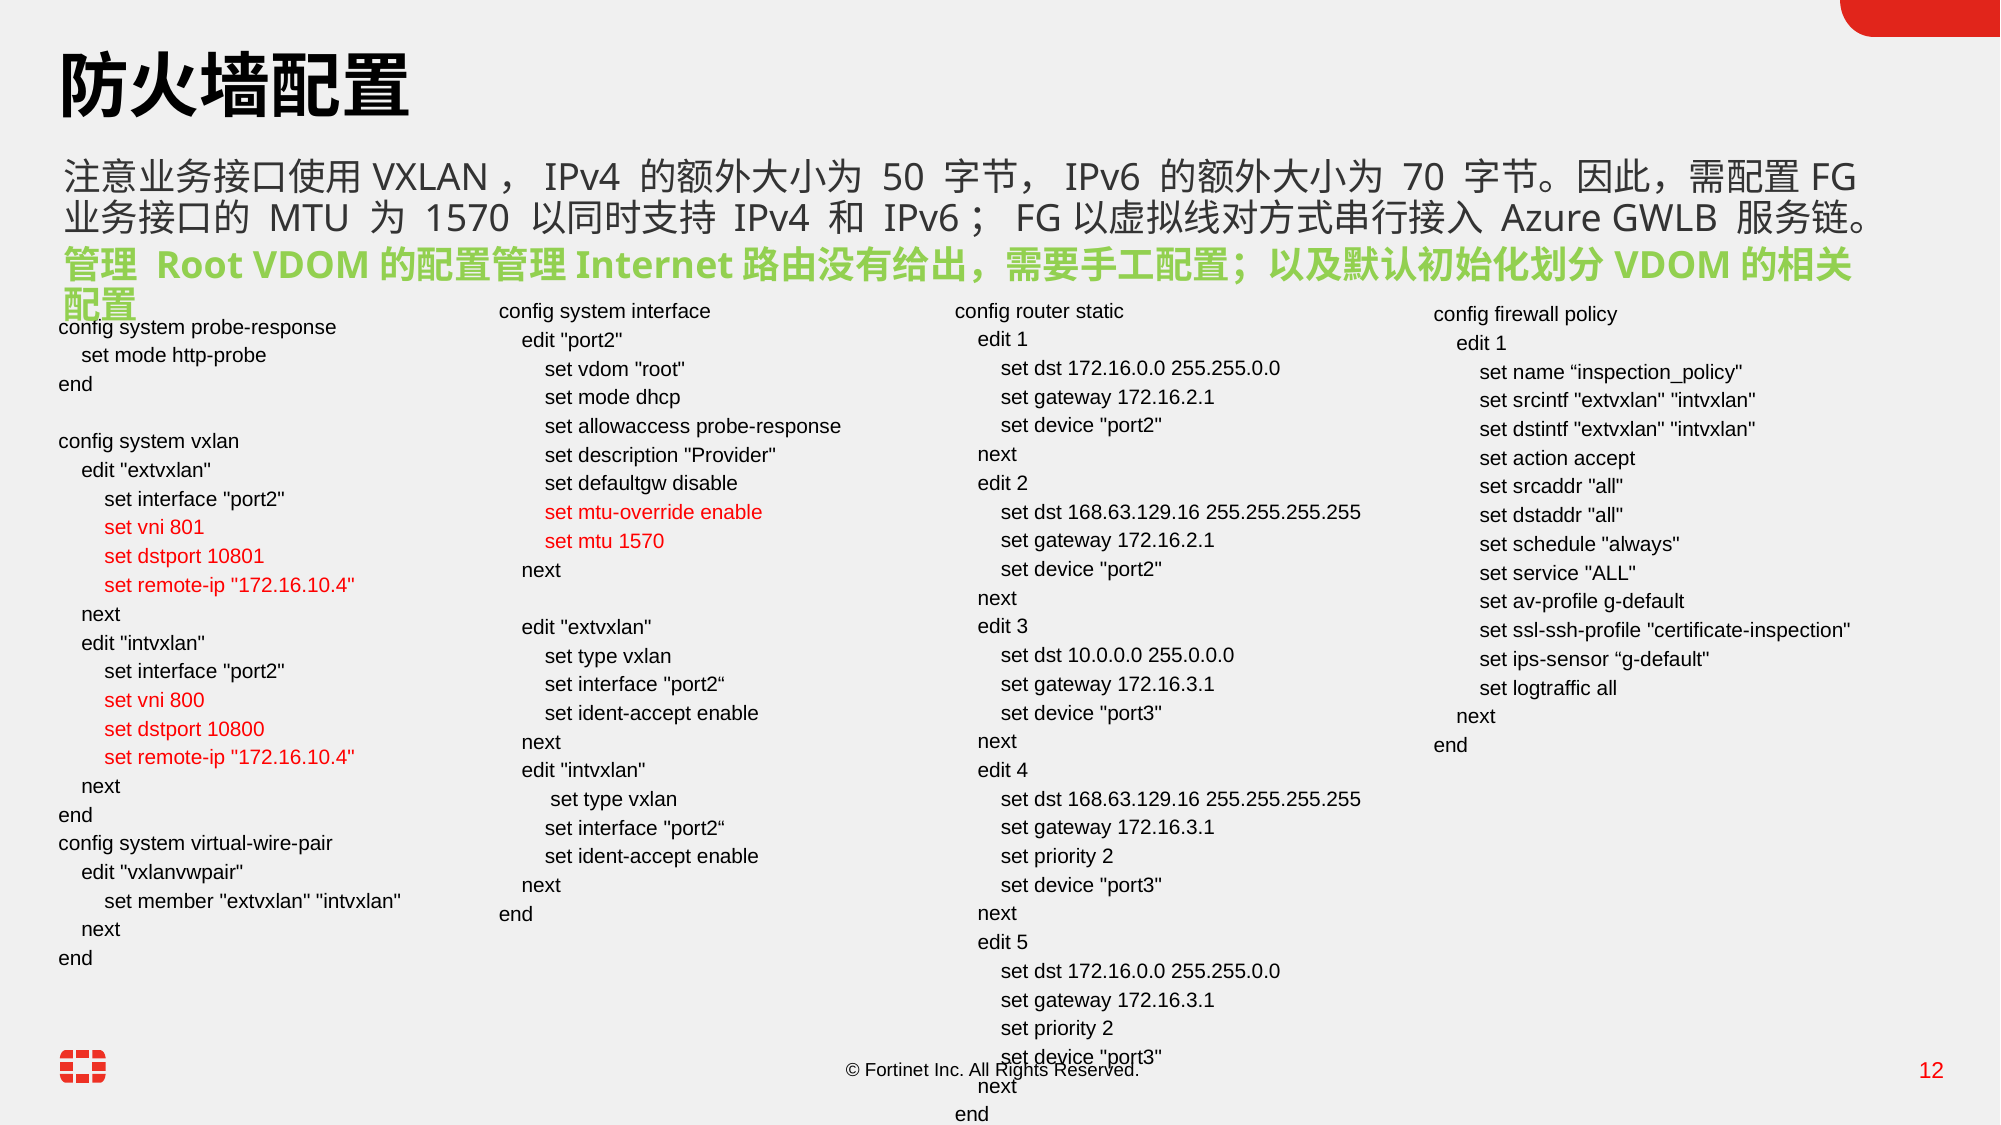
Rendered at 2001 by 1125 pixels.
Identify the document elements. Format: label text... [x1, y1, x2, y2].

text_box 注意业务接口使用VXLAN，IPv4 的额外大小为 50 字节，IPv6 的额外大小为 70 字节。因此，需配置FG业务接口的 MTU 为 1570 以同时支持 IPv4 和 IPv6；FG以虚拟线对方式串行接入 Azure GWLB 服务链。 管理 Root VDOM的配置管理Internet路由没有给出，需要手工配置；以及默认初始化划分VDOM的相关配置 [48, 151, 1877, 334]
text_box config router static edit 1 set dst 172.16.0.0 255.255.0.0 set gateway 172.16.2.1 set device "port2" next edit 2 set dst 168.63.129.16 255.255.255.255 set gateway 172.16.2.1 set device "port2" next edit 3 set dst 10.0.0.0 255.0.0.0 set gateway 172.16.3.1 set device "port3" next edit 4 set dst 168.63.129.16 255.255.255.255 set gateway 172.16.3.1 set priority 2 set device "port3" next edit 5 set dst 172.16.0.0 255.255.0.0 set gateway 172.16.3.1 set priority 2 set device "port3" next end [940, 292, 1427, 1125]
title 防火墙配置 [43, 28, 1822, 148]
text_box config system interface edit "port2" set vdom "root" set mode dhcp set allowaccess probe-response set description "Provider" set defaultgw disable set mtu-override enable set mtu 1570 next edit "extvxlan" set type vxlan set interface "port2“ set ident-accept enable next edit "intvxlan" set type vxlan set interface "port2“ set ident-accept enable next end [574, 334, 940, 934]
text_box config system probe-response set mode http-probe end config system vxlan edit "extvxlan" set interface "port2" set vni 801 set dstport 10801 set remote-ip "172.16.10.4" next edit "intvxlan" set interface "port2" set vni 800 set dstport 10800 set remote-ip "172.16.10.4" next end config system virtual-wire-pair edit "vxlanvwpair" set member "extvxlan" "intvxlan" next end [43, 308, 574, 978]
text_box config firewall policy edit 1 set name “inspection_policy" set srcintf "extvxlan" "intvxlan" set dstintf "extvxlan" "intvxlan" set action accept set srcaddr "all" set dstaddr "all" set schedule "always" set service "ALL" set av-profile g-default set ssl-ssh-profile "certificate-inspection" set ips-sensor “g-default" set logtraffic all next end [1427, 296, 1949, 765]
